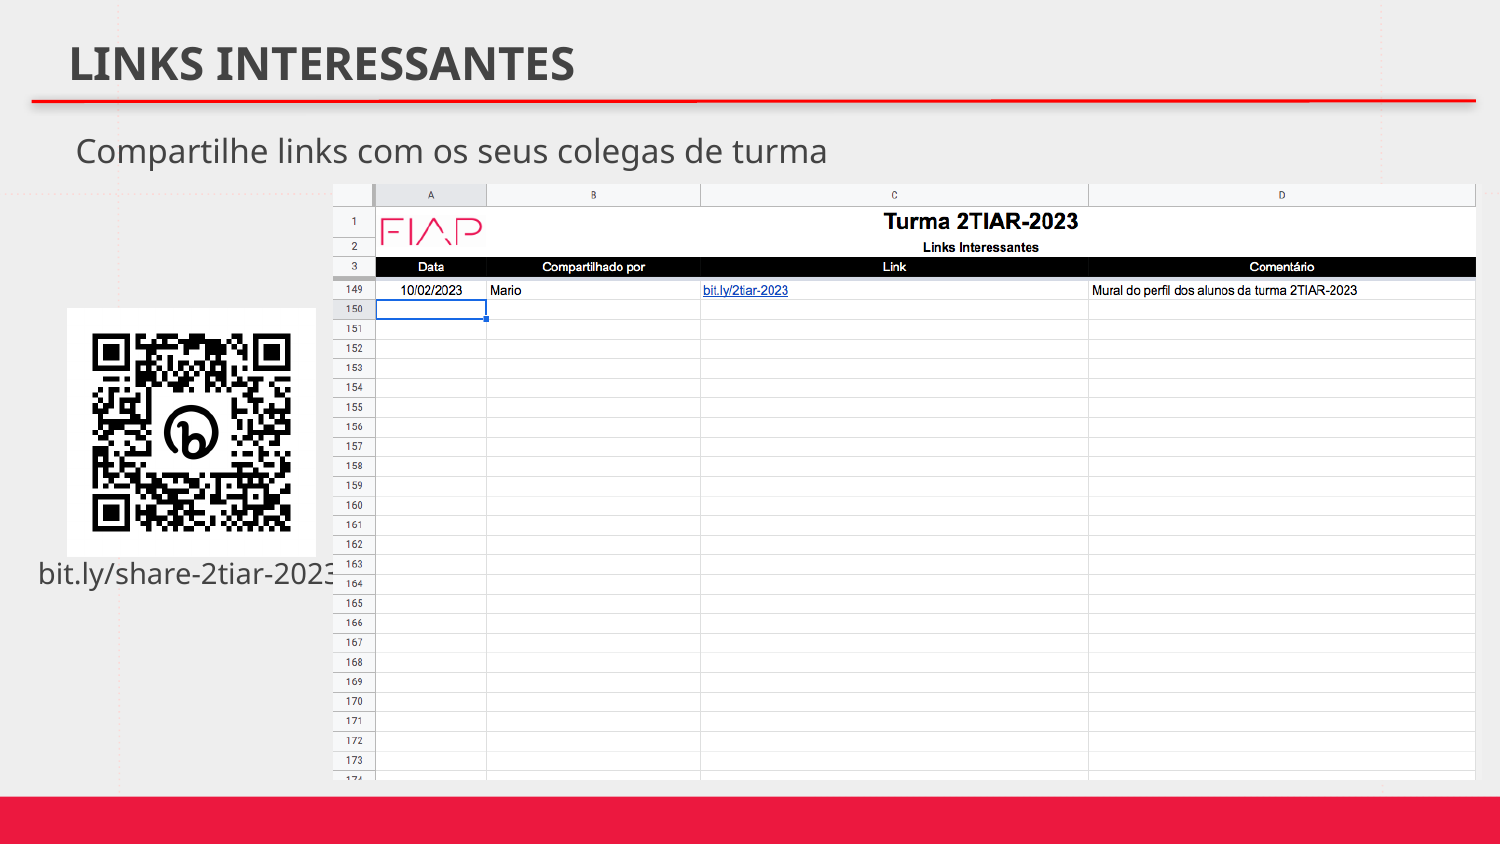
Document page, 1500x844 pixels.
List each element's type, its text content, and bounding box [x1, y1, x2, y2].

picture [66, 308, 316, 557]
picture [333, 184, 1482, 780]
text_box Compartilhe links com os seus colegas de turma [60, 113, 1361, 192]
text_box bit.ly/share-2tiar-2023 [13, 535, 327, 618]
text_box LINKS INTERESSANTES [53, 11, 706, 82]
